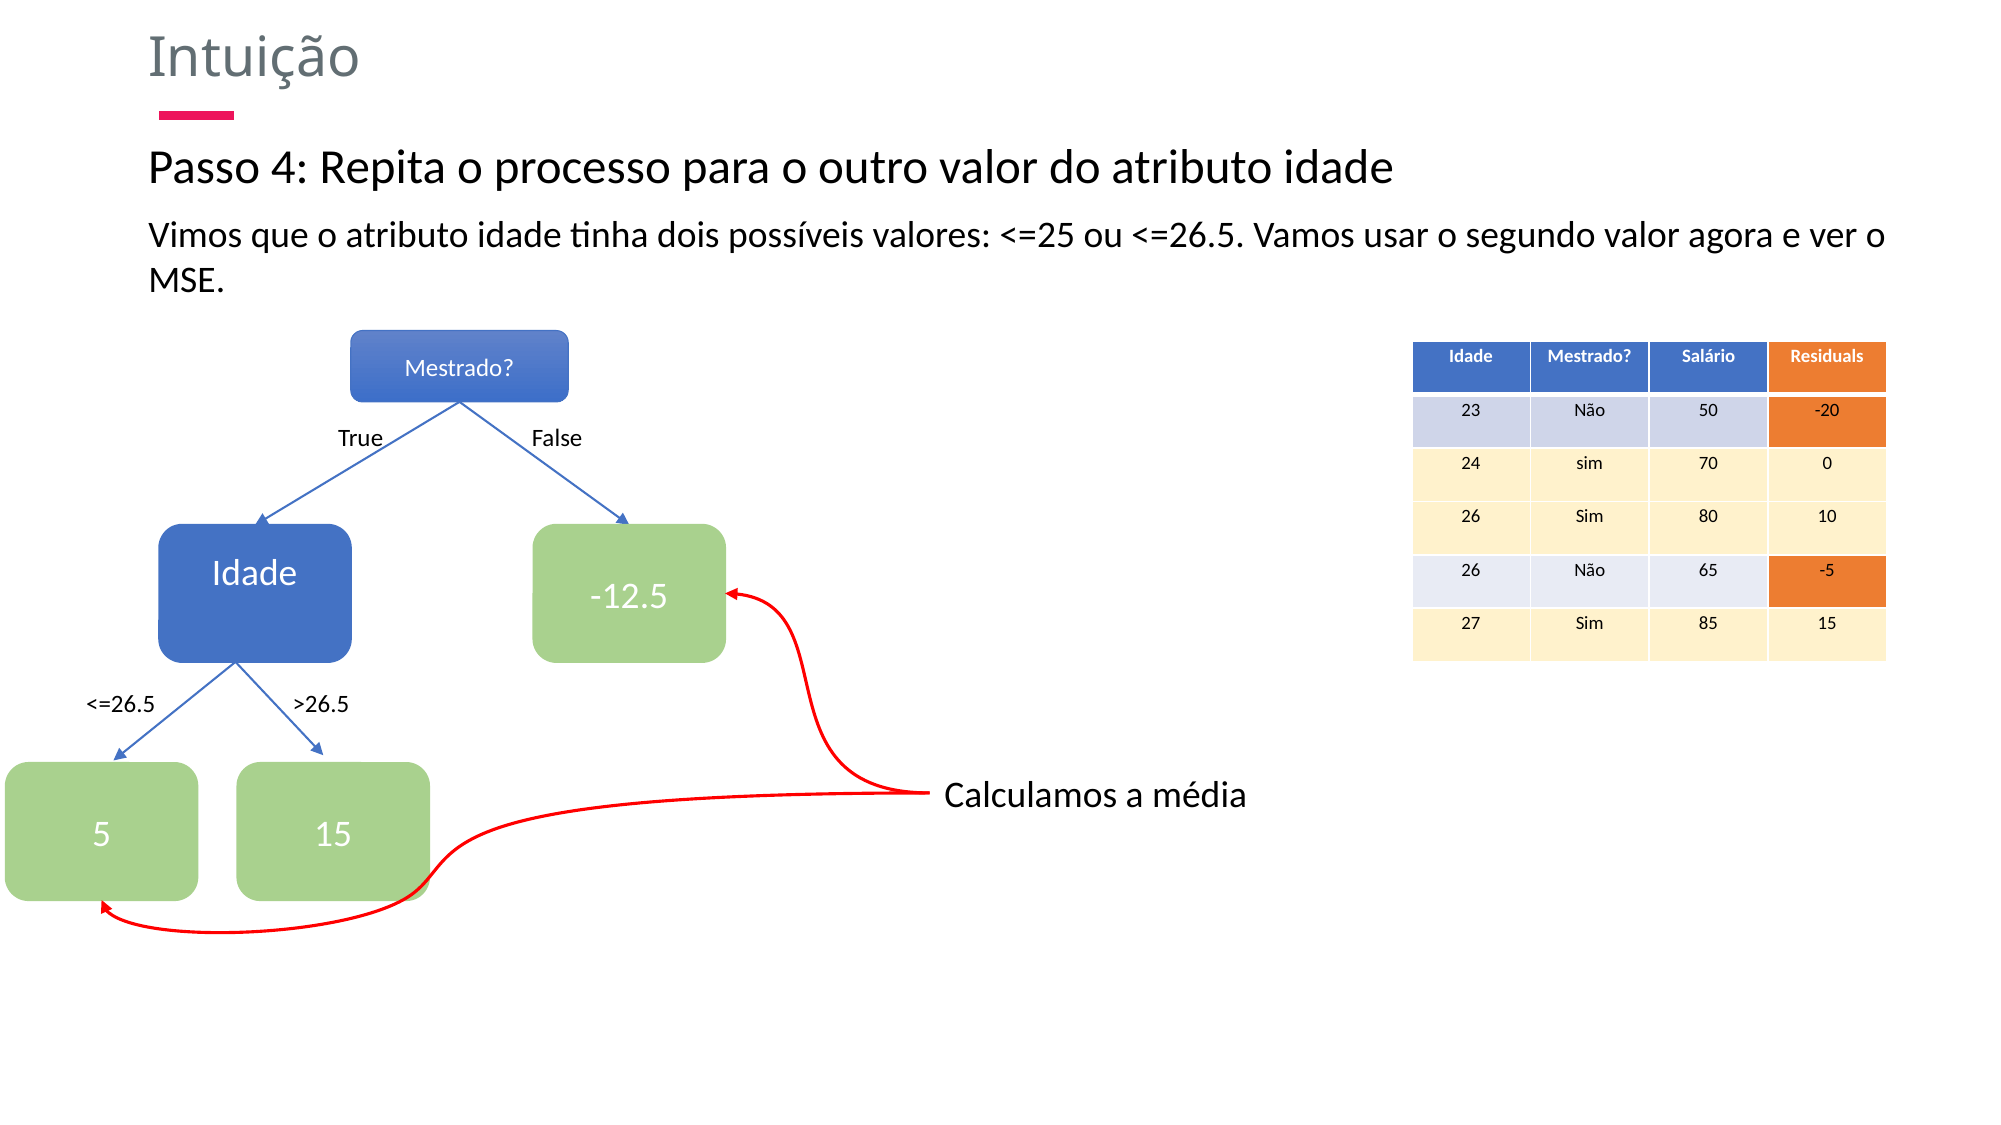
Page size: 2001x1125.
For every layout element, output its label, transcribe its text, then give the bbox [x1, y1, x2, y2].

table_cell 15 [1769, 609, 1886, 661]
table_cell 24 [1413, 449, 1530, 501]
table_cell 23 [1413, 397, 1530, 447]
table_cell 0 [1769, 449, 1886, 501]
text_box 15 [236, 761, 431, 793]
table_cell 65 [1650, 556, 1767, 607]
table_cell -20 [1769, 397, 1886, 447]
table_cell 27 [1413, 609, 1530, 661]
table_header Salário [1650, 342, 1767, 392]
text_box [459, 401, 630, 525]
table_cell Não [1531, 556, 1648, 607]
table_cell 10 [1769, 502, 1886, 554]
text_box -12.5 [532, 523, 727, 663]
table_header Mestrado? [1531, 342, 1648, 392]
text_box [255, 401, 459, 525]
table_header Residuals [1769, 342, 1886, 392]
text_box Mestrado? [350, 329, 569, 401]
text_box >26.5 [324, 679, 376, 725]
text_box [235, 661, 324, 756]
table_cell Sim [1531, 502, 1648, 554]
table_cell sim [1531, 449, 1648, 501]
table_cell 80 [1650, 502, 1767, 554]
text_box Passo 4: Repita o processo para o outro valor do atributo idade [133, 126, 1955, 201]
text_box <=26.5 [71, 679, 113, 725]
table_cell -5 [1769, 556, 1886, 607]
text_box 5 [4, 761, 199, 902]
table_header Idade [1413, 342, 1530, 392]
text_box Calculamos a média [930, 763, 1940, 823]
table_cell Sim [1531, 609, 1648, 661]
table_cell 26 [1413, 556, 1530, 607]
table_cell 85 [1650, 609, 1767, 661]
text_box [101, 793, 930, 901]
text_box Vimos que o atributo idade tinha dois possíveis valores: <=25 ou <=26.5. Vamos usar o segundo valor agora e ver o MSE. [133, 202, 1940, 308]
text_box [113, 661, 236, 761]
table_cell 26 [1413, 502, 1530, 554]
text_box Intuição [133, 13, 1132, 95]
table_cell 50 [1650, 397, 1767, 447]
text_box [724, 593, 930, 793]
table_cell 70 [1650, 449, 1767, 501]
text_box Idade, 15 [158, 523, 352, 663]
table_cell Não [1531, 397, 1648, 447]
